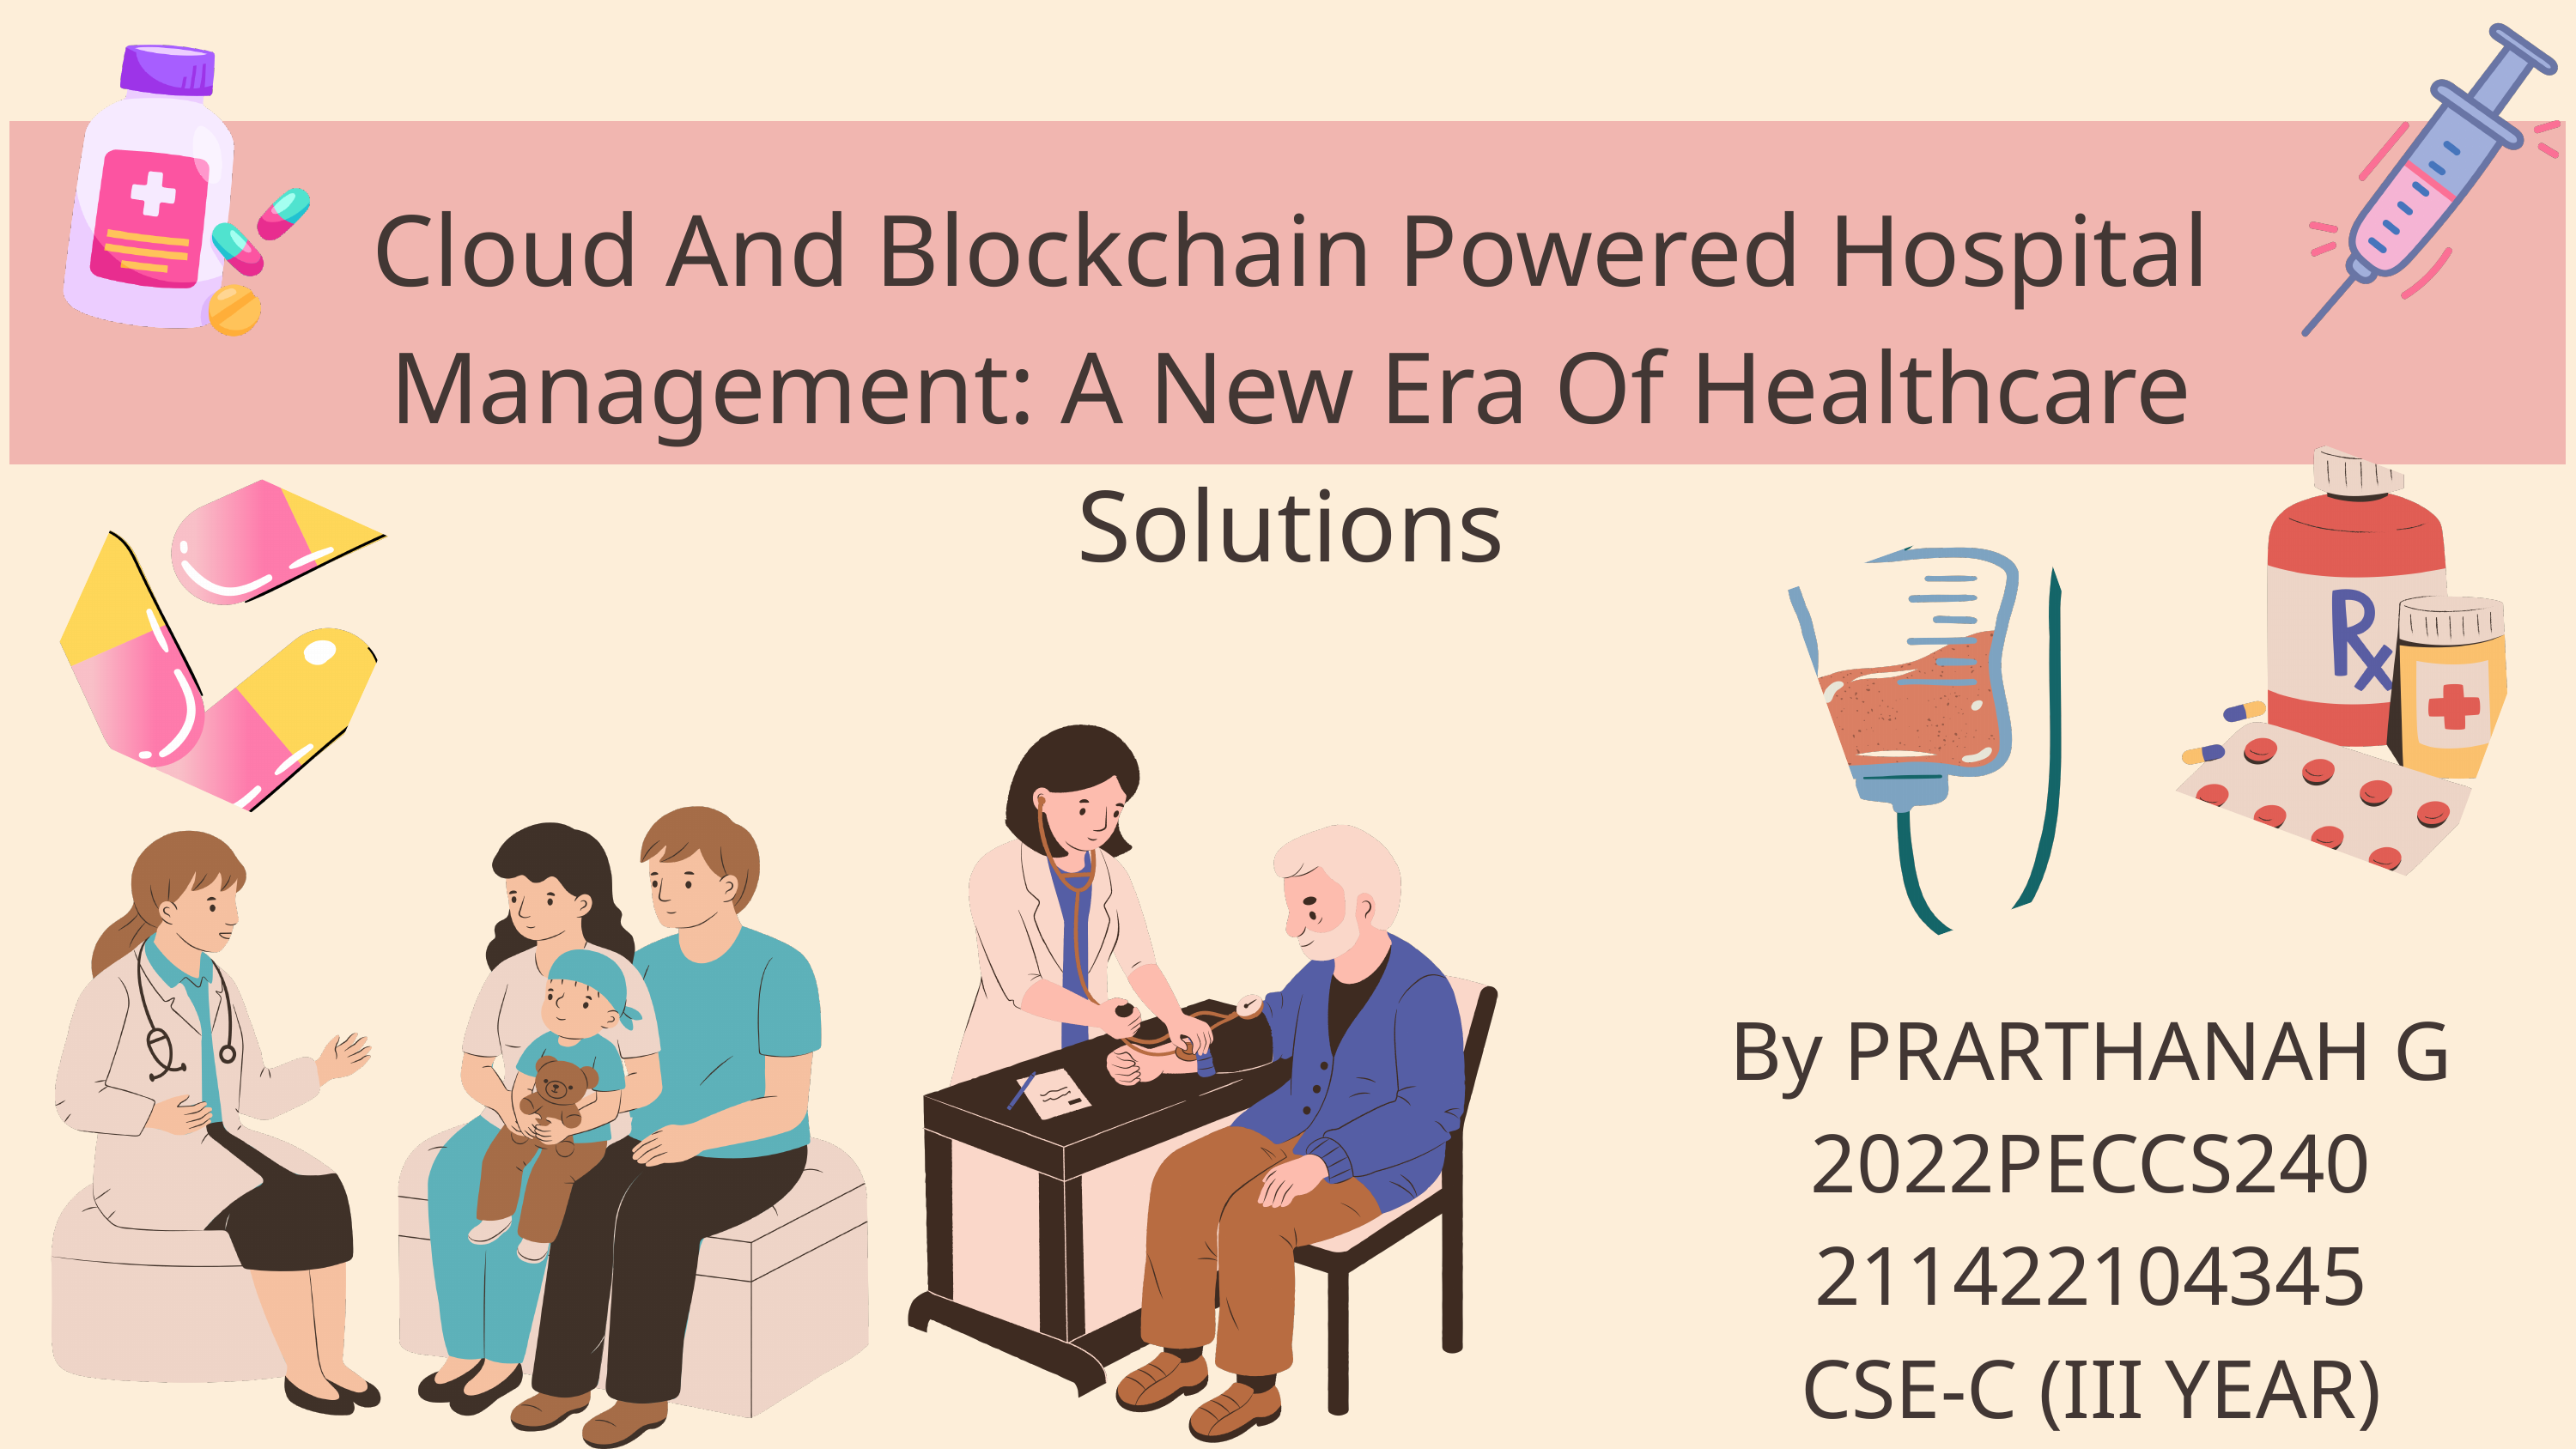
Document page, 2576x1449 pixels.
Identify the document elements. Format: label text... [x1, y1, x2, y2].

text_box [62, 43, 312, 118]
text_box Cloud And Blockchain Powered Hospital Management: A New Era Of Healthcare Solutions [186, 475, 2396, 582]
text_box By PRARTHANAH G 2022PECCS240 211422104345 CSE-C (III YEAR) [1686, 983, 2497, 1434]
text_box [1786, 582, 2156, 945]
text_box [27, 475, 413, 806]
text_box [2300, 22, 2562, 118]
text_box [9, 120, 2567, 465]
text_box [908, 724, 1498, 1444]
text_box [2155, 475, 2567, 888]
text_box [27, 806, 869, 1449]
